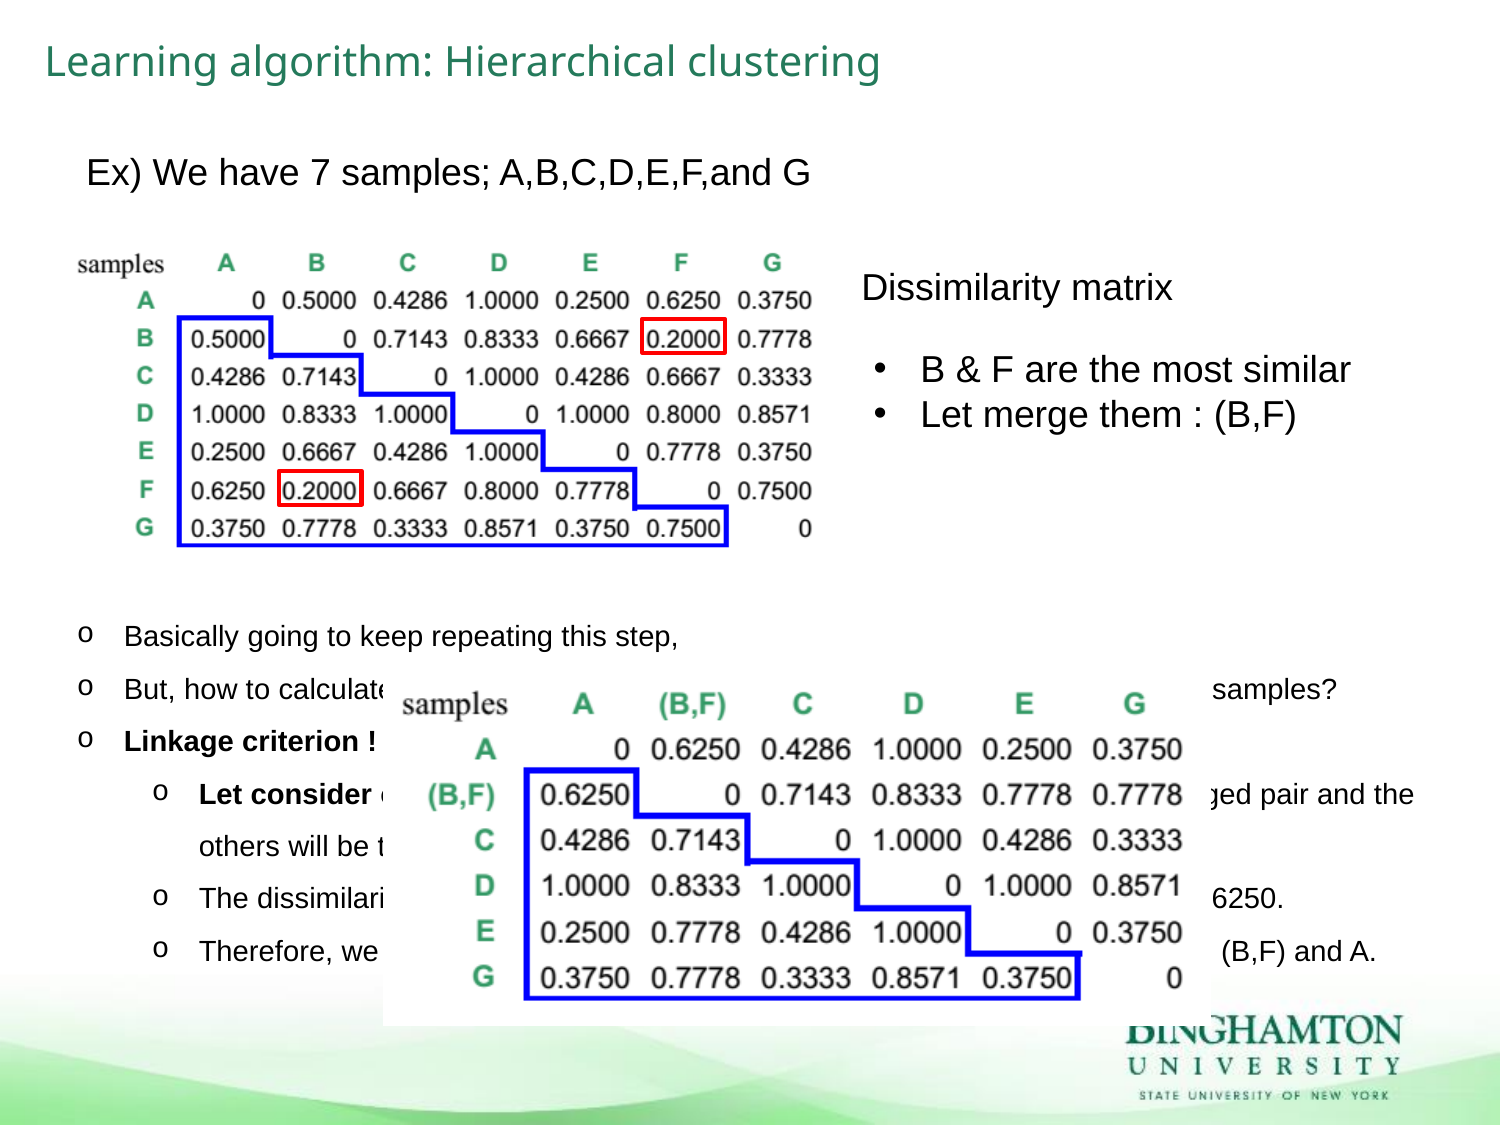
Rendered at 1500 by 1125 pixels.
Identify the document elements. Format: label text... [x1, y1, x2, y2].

text_box Ex) We have 7 samples; A,B,C,D,E,F,and G [71, 140, 828, 201]
text_box B & F are the most similar Let merge them : (B,F) [885, 337, 1367, 443]
text_box Dissimilarity matrix [885, 255, 1189, 315]
text_box Basically going to keep repeating this step, But, how to calculated the dissimilarity between the merged pair (B,F) and the other samples? Linkage criterion ! Let consider complete linkage criterion = the dissimilarity between the merged pair and the others will be the maximum of the pair of dissimilarities in each case. The dissimilarity between B and A is 0.5000 (d(A,B)=0.5), while the d(F,A) is 0.6250. Therefore, we choose d{(B,F),A)}=0.6250, to quantify the dissimilarity between (B,F) and A. [62, 592, 1488, 1027]
picture [0, 0, 1500, 1125]
title Learning algorithm: Hierarchical clustering [29, 27, 1455, 111]
